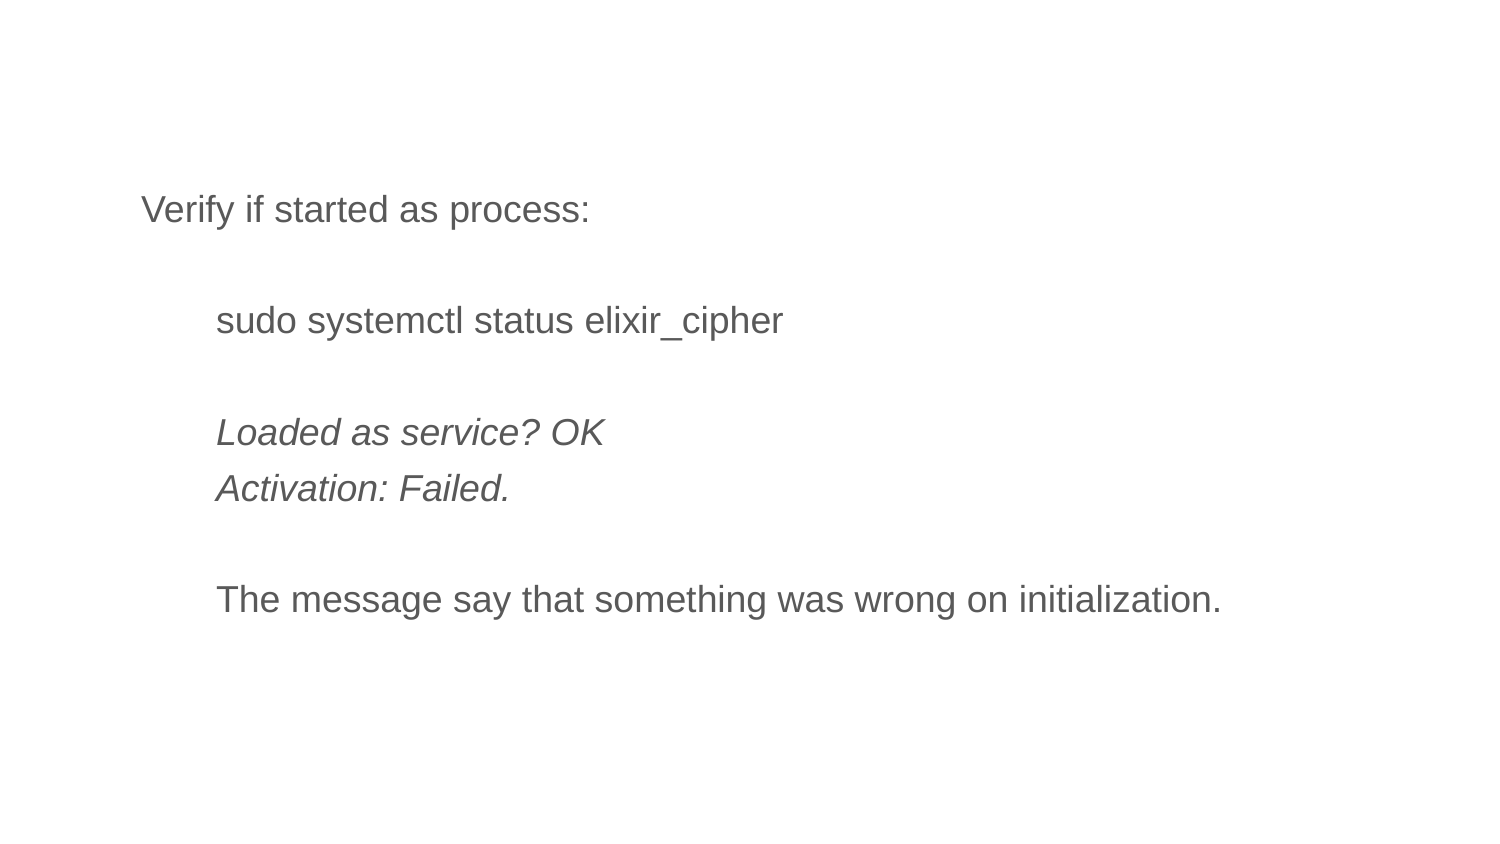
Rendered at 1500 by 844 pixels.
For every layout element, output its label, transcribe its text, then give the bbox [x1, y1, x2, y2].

list Verify if started as process: sudo systemctl status elixir_cipher Loaded as service? OK Activation: Failed. The message say that something was wrong on initialization. [51, 189, 1449, 750]
